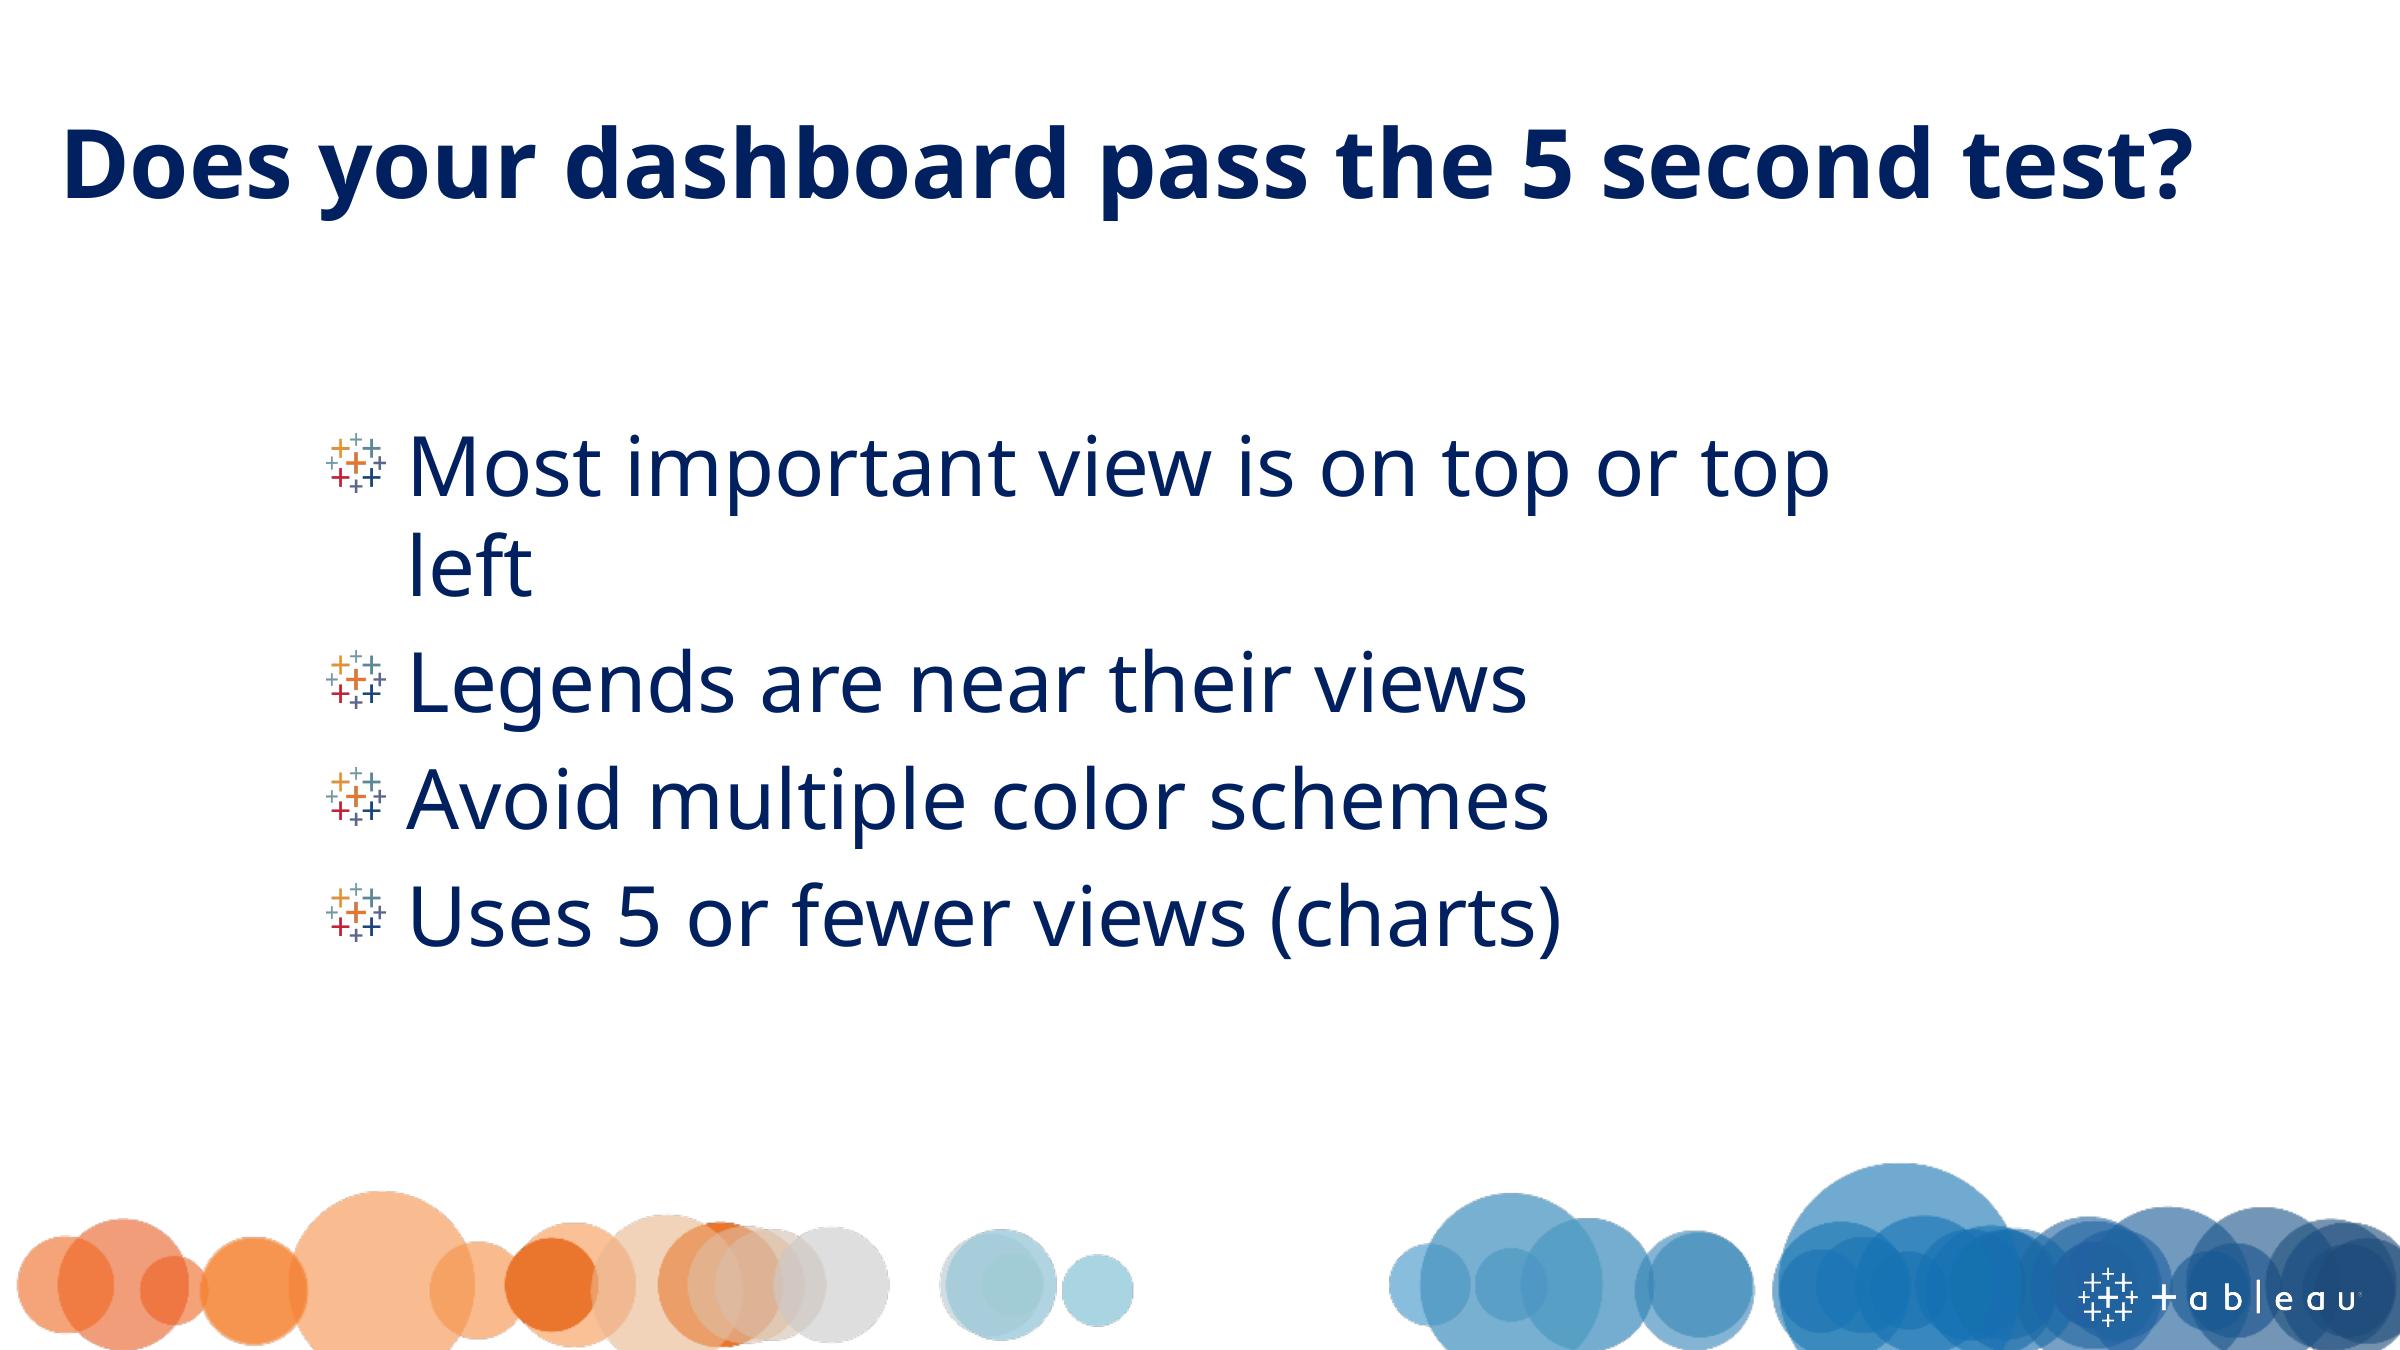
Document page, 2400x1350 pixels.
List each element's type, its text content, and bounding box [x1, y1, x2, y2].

picture [326, 883, 386, 942]
picture [326, 433, 386, 493]
picture [326, 650, 386, 709]
picture [0, 1137, 2400, 1350]
picture [326, 767, 386, 826]
text_box Most important view is on top or top left Legends are near their views Avoid multiple color schemes Uses 5 or fewer views (charts) [311, 405, 1951, 945]
text_box Does your dashboard pass the 5 second test? [44, 94, 2218, 254]
